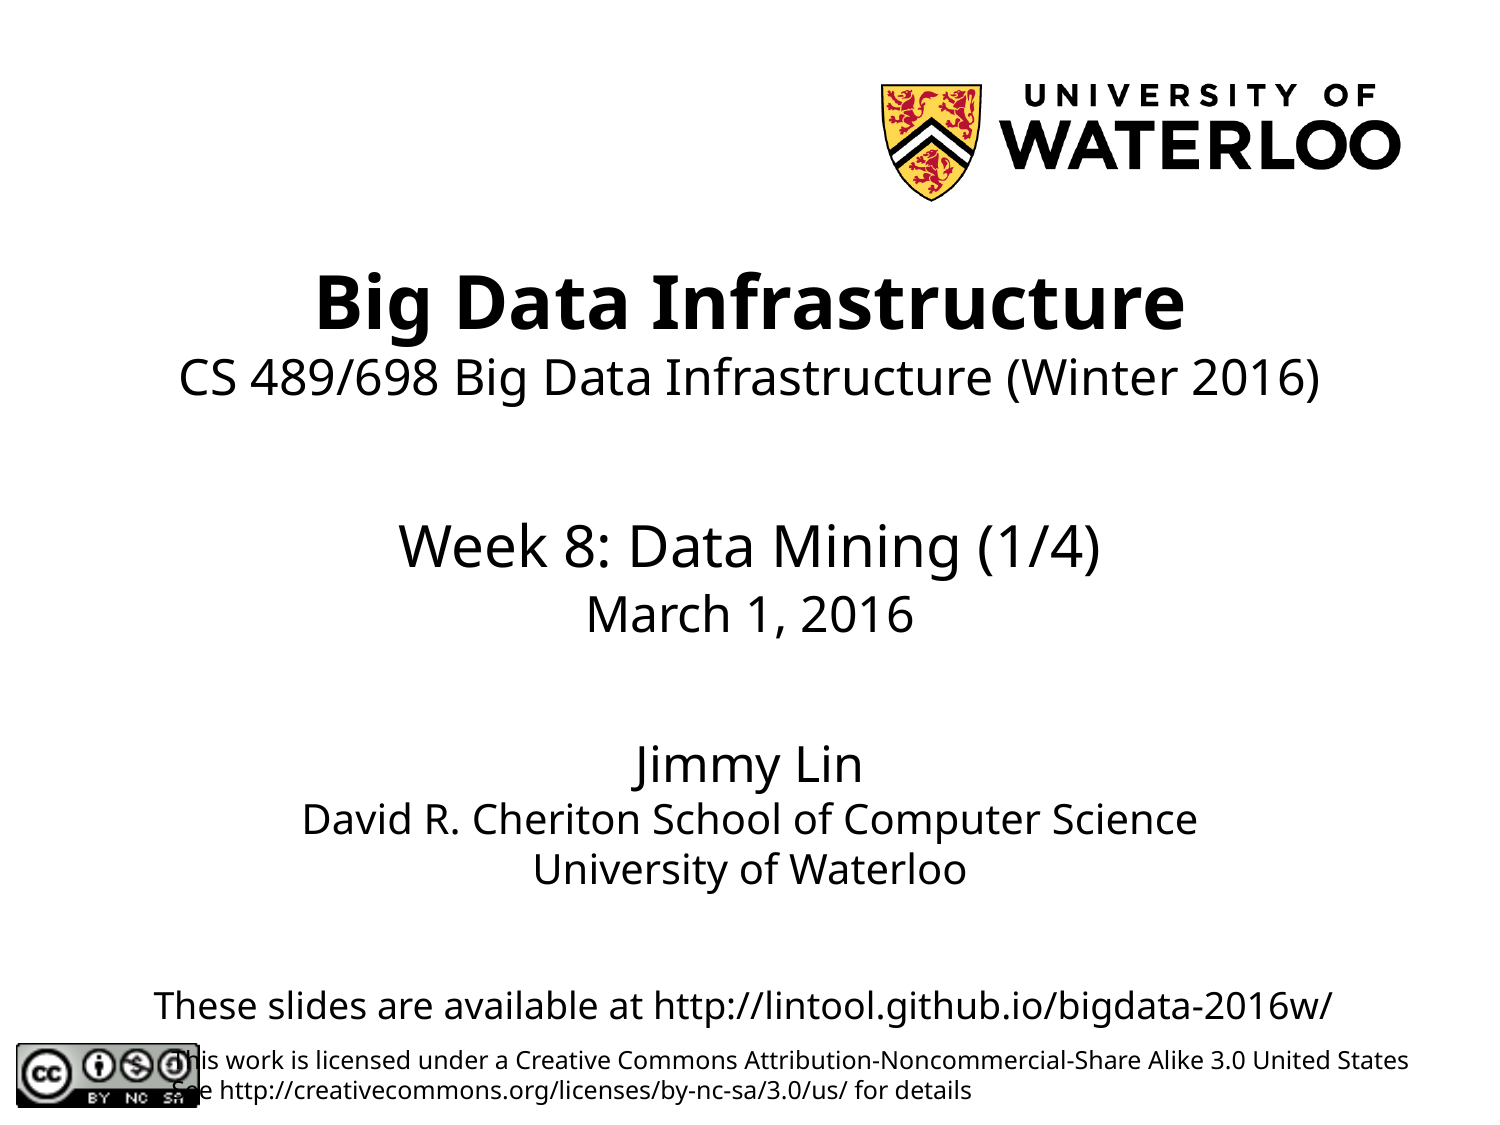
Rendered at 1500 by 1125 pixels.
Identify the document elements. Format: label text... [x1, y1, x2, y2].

text_box Week 8: Data Mining (1/4) [12, 487, 1488, 549]
text_box March 1, 2016 [12, 549, 1488, 675]
text_box Big Data Infrastructure [12, 224, 1488, 337]
picture [16, 1042, 201, 1108]
text_box Jimmy Lin David R. Cheriton School of Computer Science University of Waterloo [12, 750, 1488, 875]
picture [778, 0, 1500, 290]
text_box This work is licensed under a Creative Commons Attribution-Noncommercial-Share Alike 3.0 United States See http://creativecommons.org/licenses/by-nc-sa/3.0/us/ for details [156, 1037, 1426, 1113]
text_box These slides are available at http://lintool.github.io/bigdata-2016w/ [138, 974, 1349, 1035]
text_box CS 489/698 Big Data Infrastructure (Winter 2016) [0, 337, 1500, 413]
